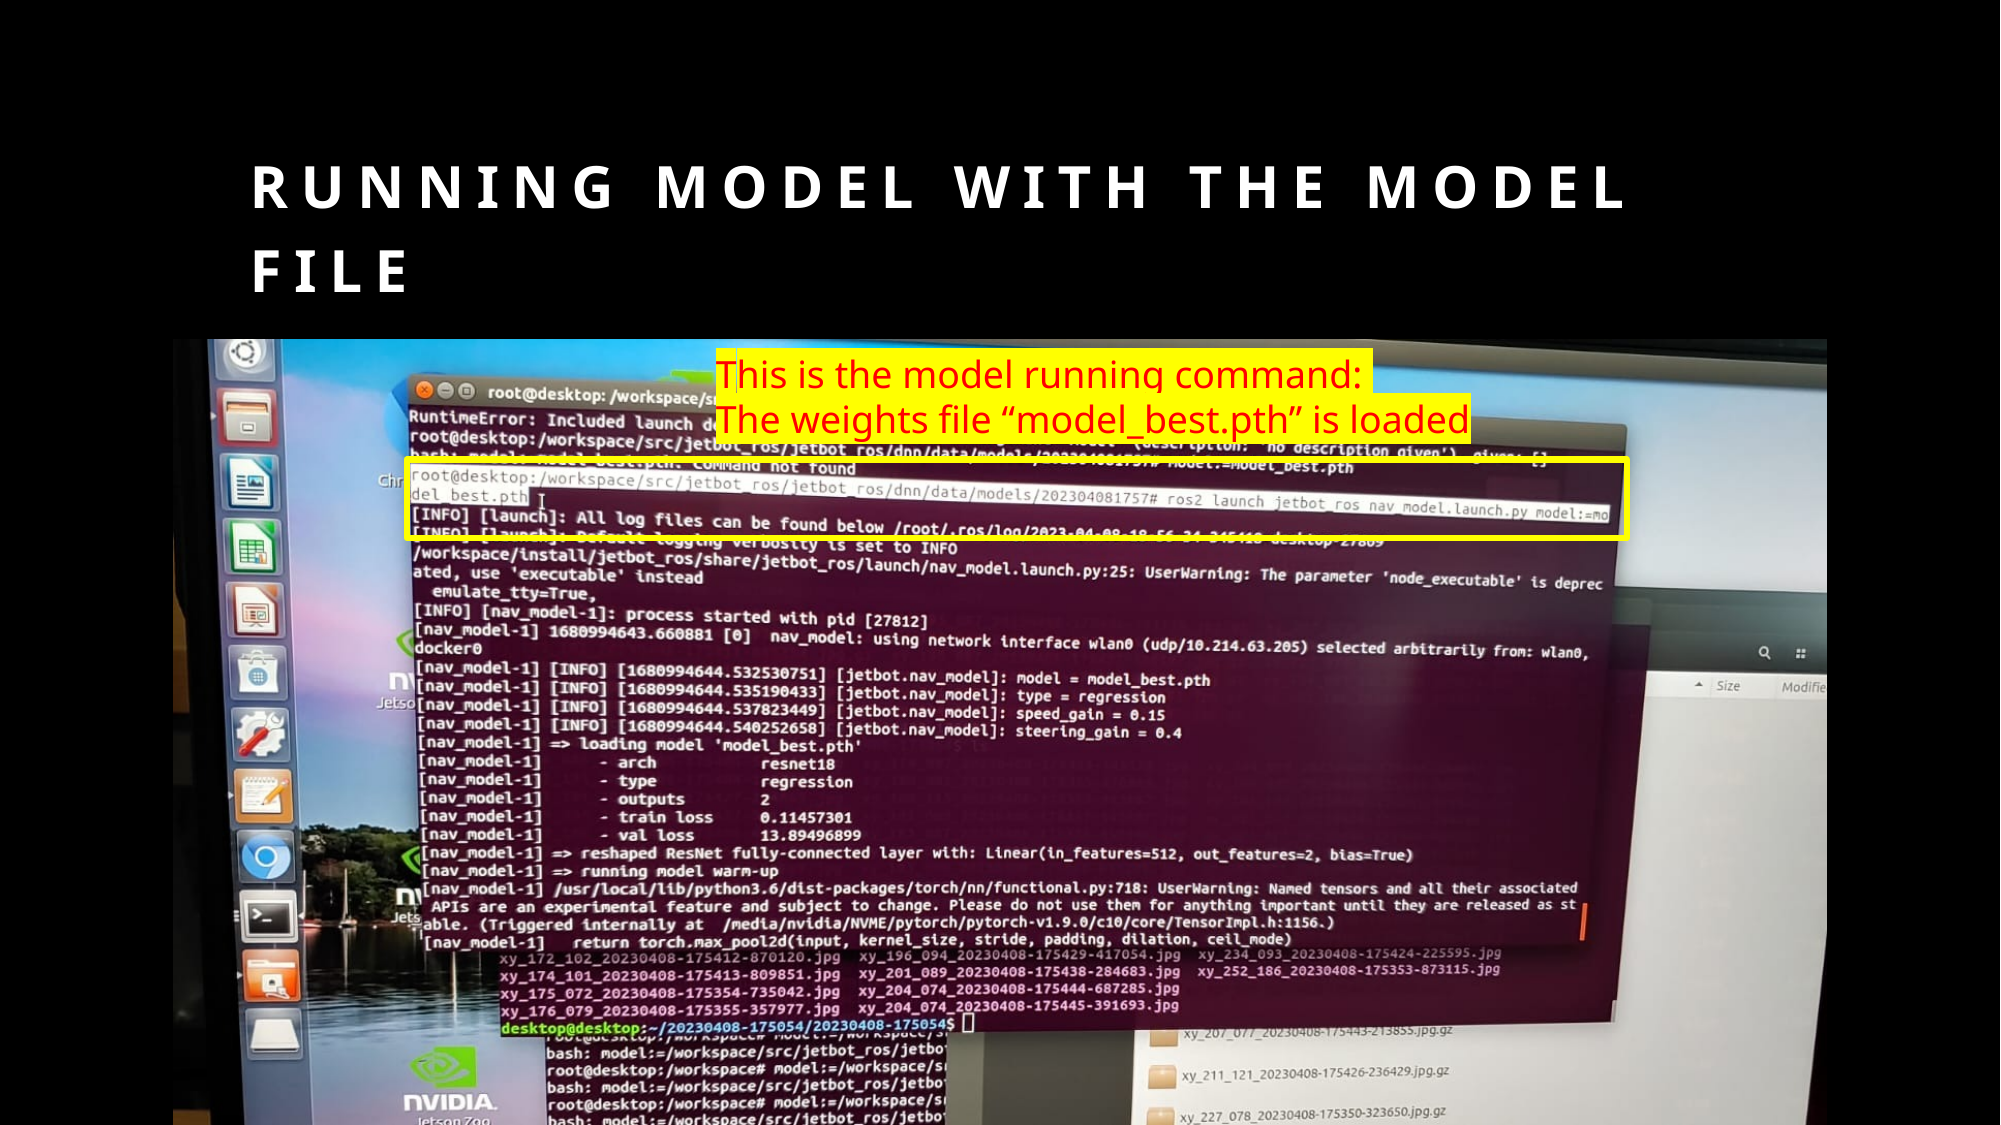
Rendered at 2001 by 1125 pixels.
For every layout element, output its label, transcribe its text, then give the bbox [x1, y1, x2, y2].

title Running model with the model file [234, 171, 1750, 313]
picture [173, 339, 1827, 1125]
